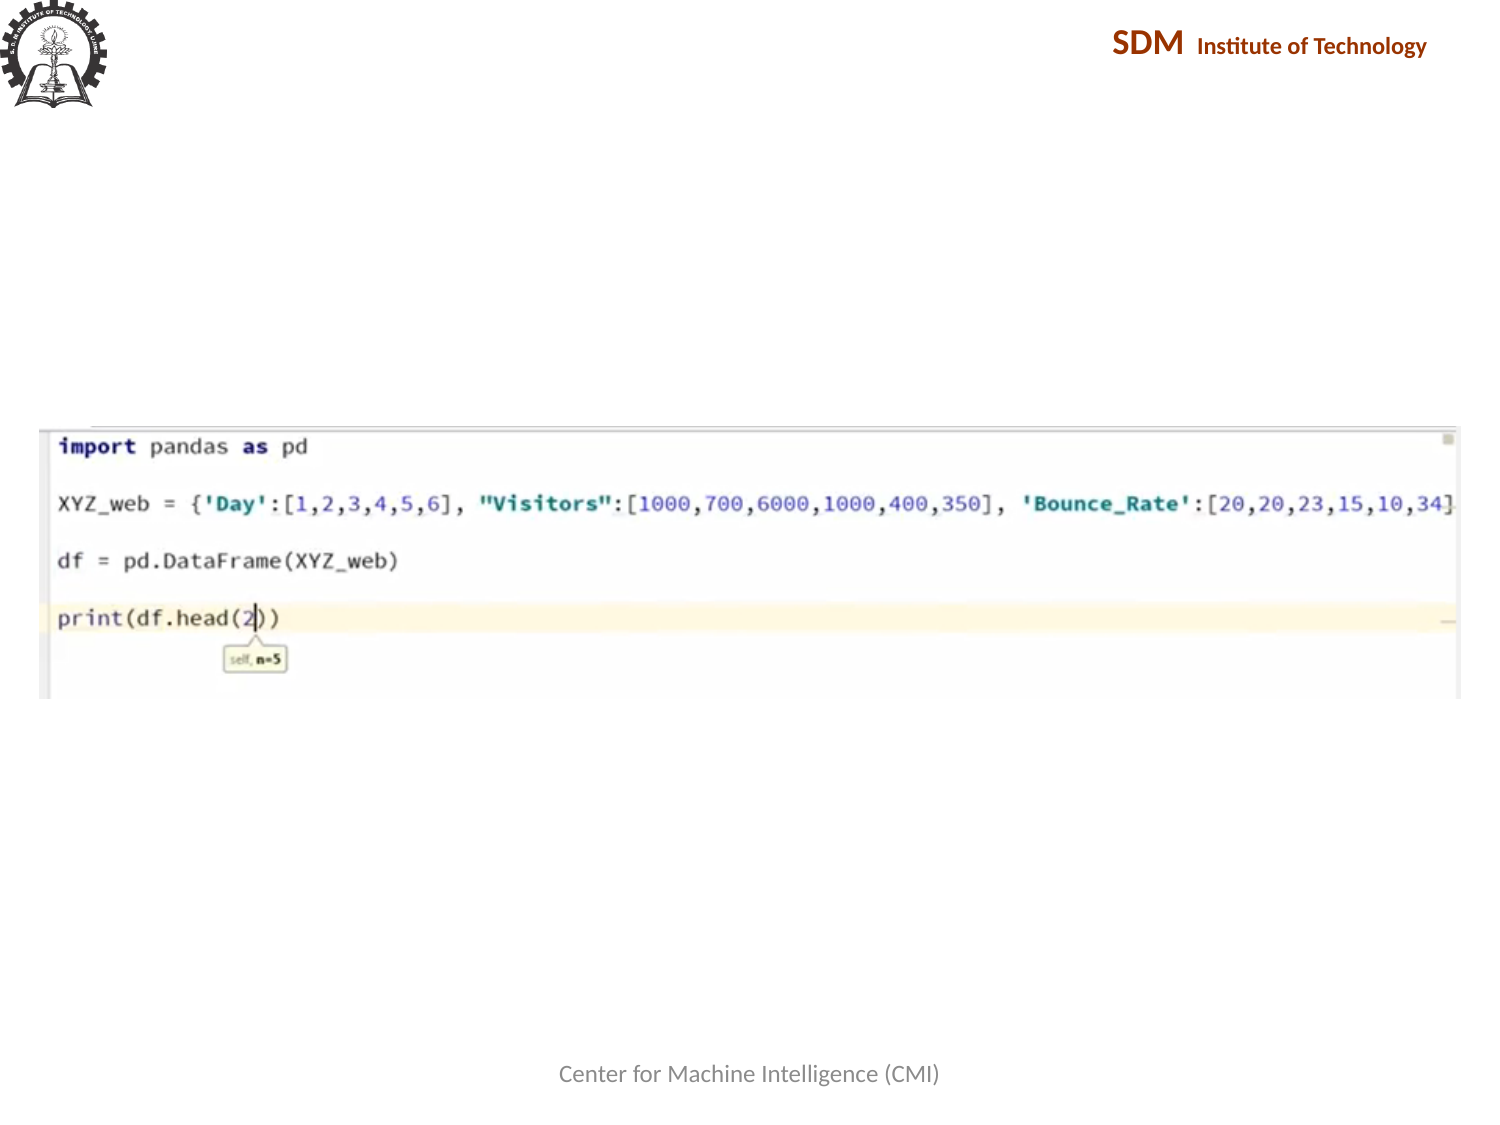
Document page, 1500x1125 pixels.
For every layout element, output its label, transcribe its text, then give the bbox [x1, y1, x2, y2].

footer Center for Machine Intelligence (CMI) [512, 1042, 988, 1103]
picture [0, 0, 107, 108]
picture [39, 426, 1461, 699]
